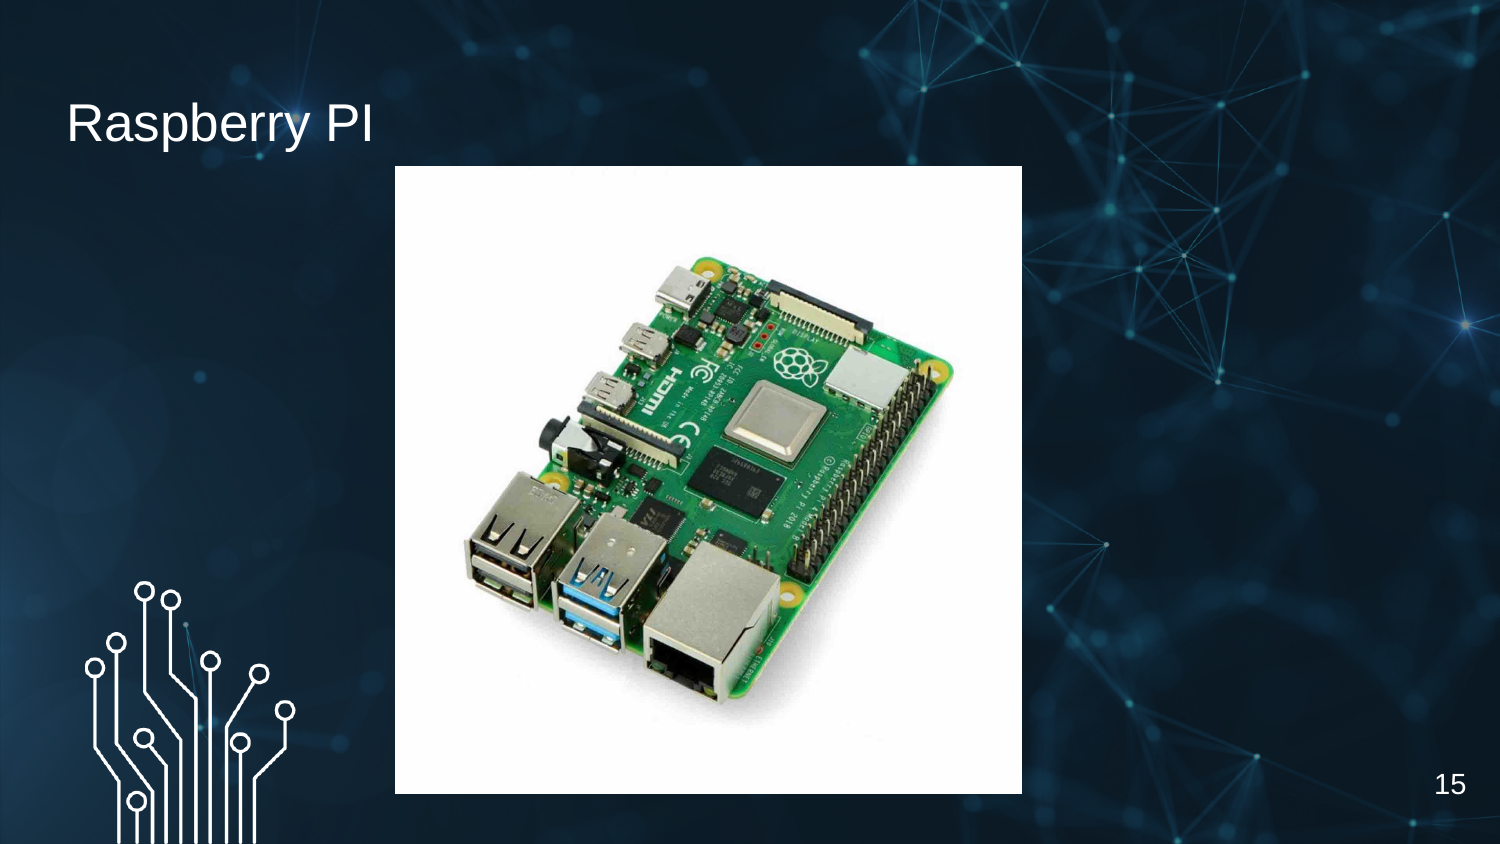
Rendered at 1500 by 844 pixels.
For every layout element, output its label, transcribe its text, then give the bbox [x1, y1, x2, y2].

text_box 15 [1419, 750, 1500, 815]
title Raspberry PI [51, 72, 1449, 167]
picture [0, 0, 1500, 844]
